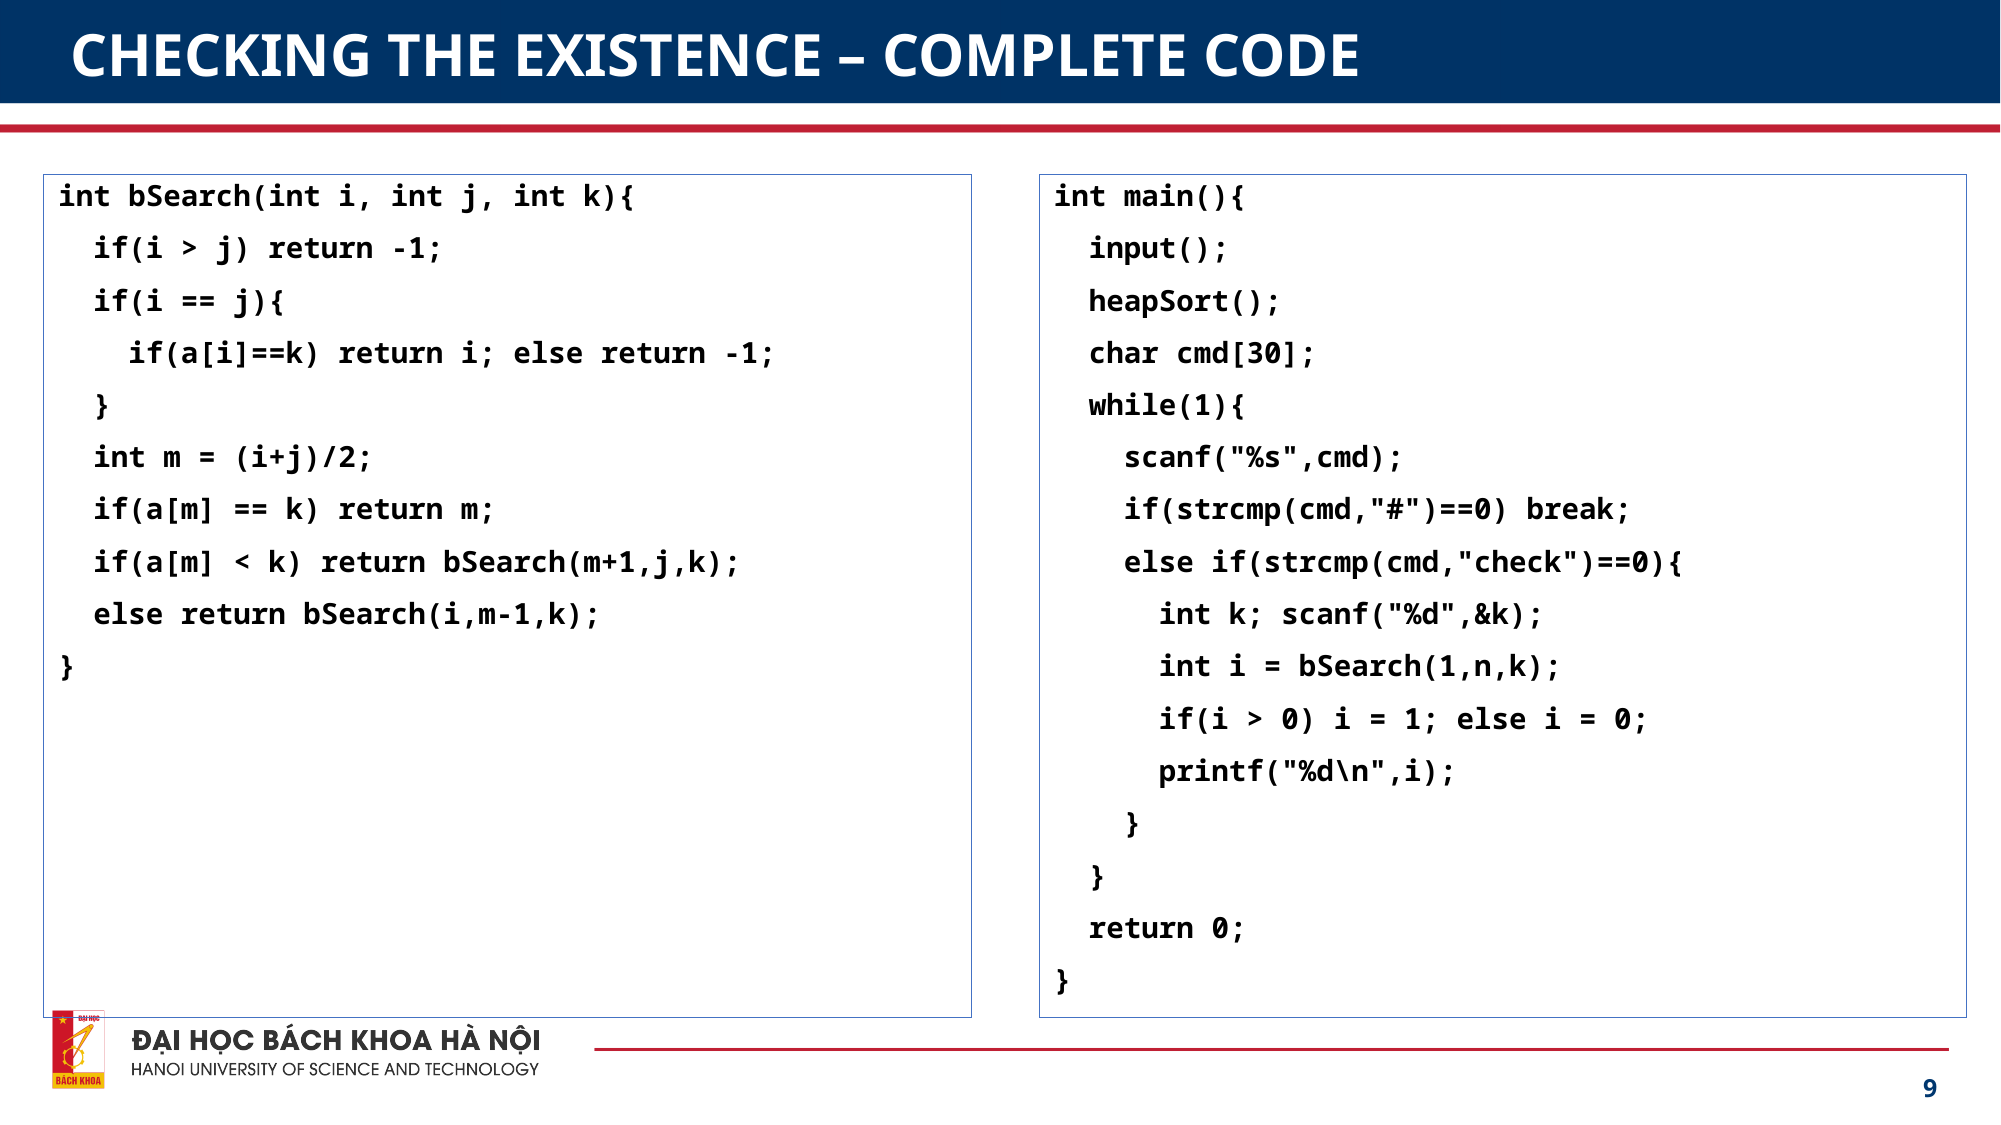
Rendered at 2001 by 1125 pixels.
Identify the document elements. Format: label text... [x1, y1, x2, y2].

slide_number 9 [1502, 1065, 1953, 1125]
text_box int bSearch(int i, int j, int k){ if(i > j) return -1; if(i == j){ if(a[i]==k) return i; else return -1; } int m = (i+j)/2; if(a[m] == k) return m; if(a[m] < k) return bSearch(m+1,j,k); else return bSearch(i,m-1,k); } [43, 174, 972, 1018]
text_box int main(){ input(); heapSort(); char cmd[30]; while(1){ scanf("%s",cmd); if(strcmp(cmd,"#")==0) break; else if(strcmp(cmd,"check")==0){ int k; scanf("%d",&k); int i = bSearch(1,n,k); if(i > 0) i = 1; else i = 0; printf("%d\n",i); } } return 0; } [1039, 174, 1967, 1018]
title CHECKING THE EXISTENCE – COMPLETE CODE [55, 18, 1945, 90]
picture [0, 0, 2001, 1125]
